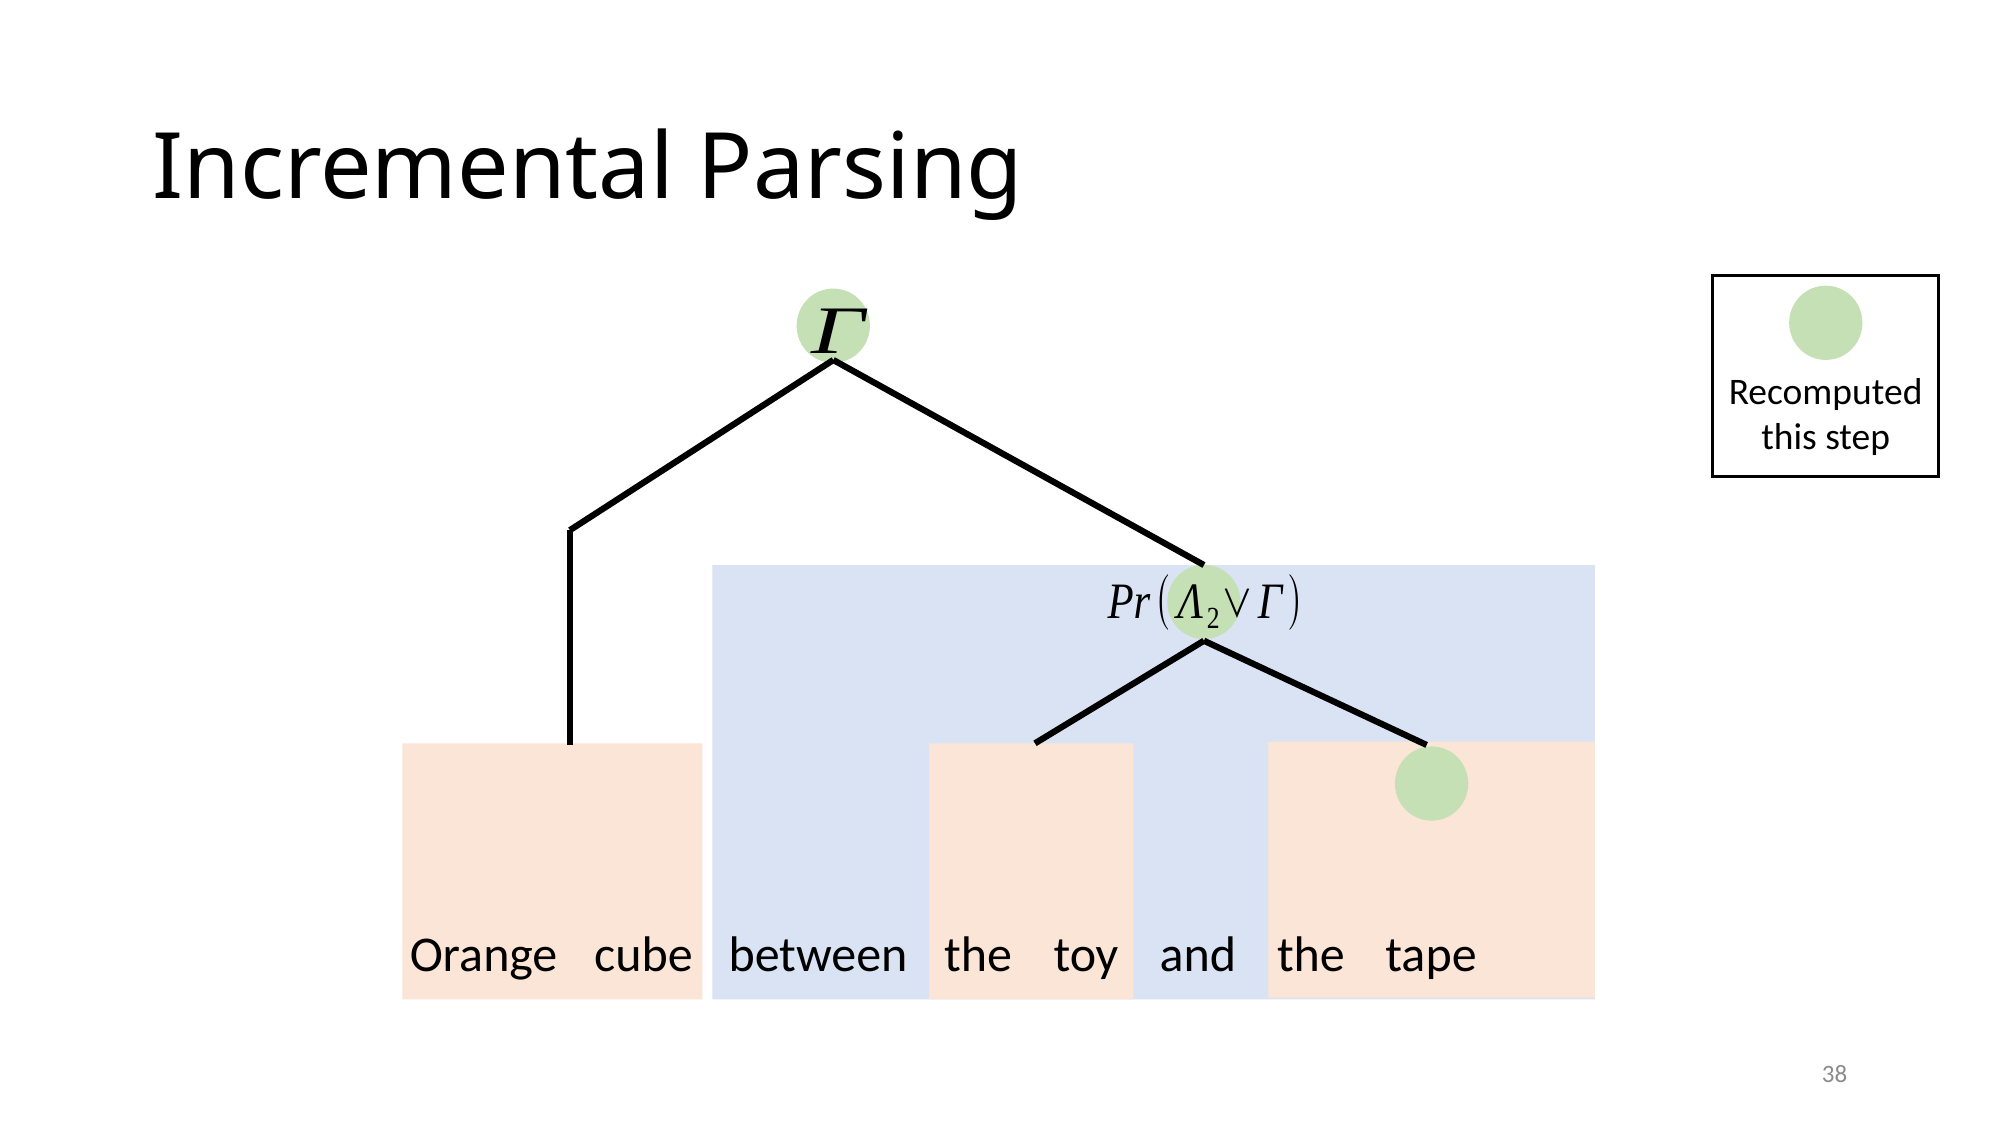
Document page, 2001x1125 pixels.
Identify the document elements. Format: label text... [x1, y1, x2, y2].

text_box [1393, 745, 1470, 822]
text_box [795, 287, 871, 359]
text_box [1166, 563, 1242, 640]
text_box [1034, 640, 1203, 744]
text_box [711, 564, 1194, 1000]
text_box [1213, 564, 1596, 741]
text_box [1134, 744, 1596, 1000]
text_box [833, 359, 1204, 566]
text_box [1203, 640, 1427, 745]
slide_number 38 [1412, 1042, 1863, 1103]
text_box [1267, 741, 1596, 999]
text_box [928, 742, 1134, 1000]
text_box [569, 359, 833, 531]
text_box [1712, 275, 1939, 477]
title Incremental Parsing [137, 59, 1863, 278]
text_box [401, 742, 703, 1000]
